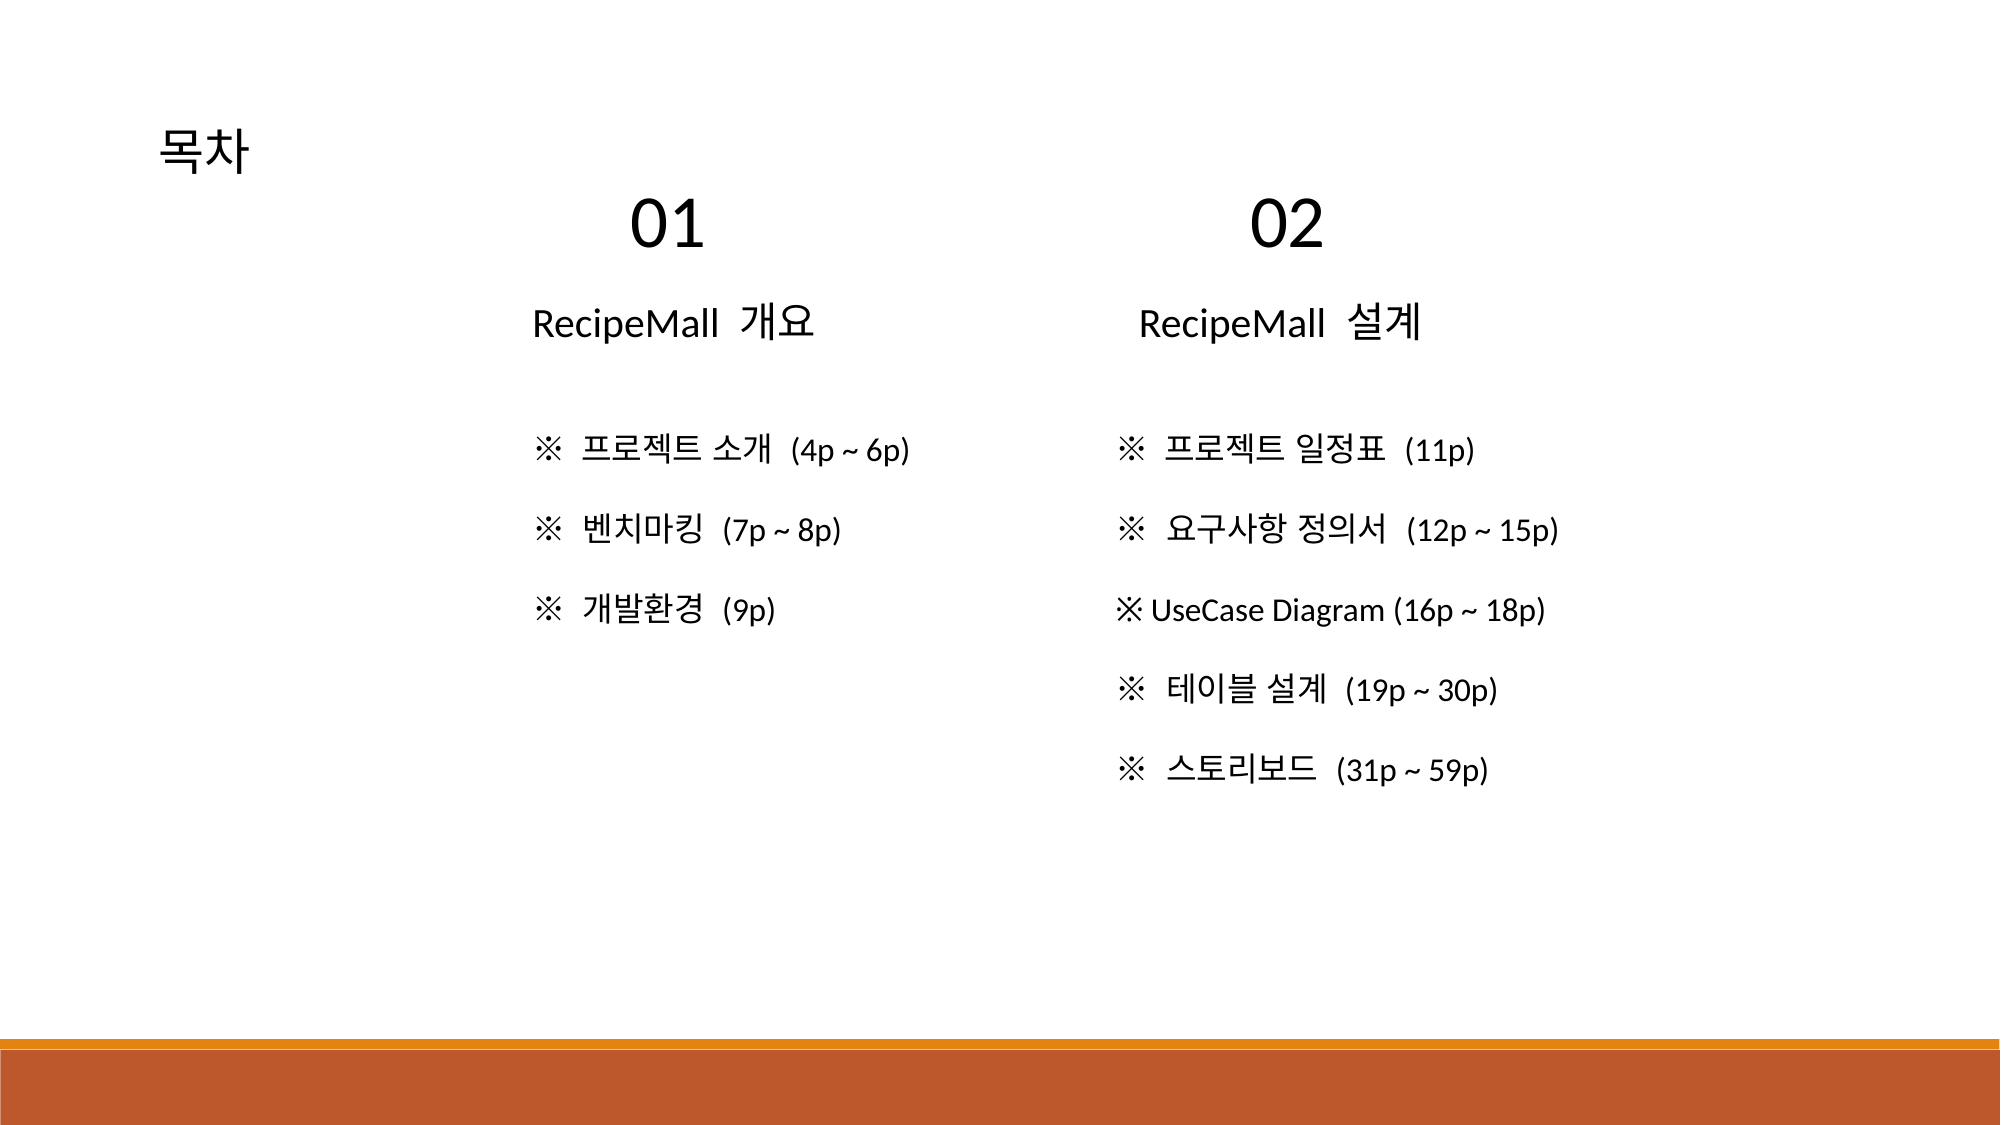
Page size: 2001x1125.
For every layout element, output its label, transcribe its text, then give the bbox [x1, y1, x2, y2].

text_box RecipeMall 개요 [517, 288, 868, 353]
text_box 02 [1235, 164, 1364, 270]
text_box 01 [616, 164, 744, 270]
text_box ※ 프로젝트 일정표 (11p) ※ 요구사항 정의서 (12p ~ 15p) ※ UseCase Diagram (16p ~ 18p) ※ 테이블 설계 (19p ~ 30p) ※ 스토리보드 (31p ~ 59p) [1100, 421, 1653, 836]
text_box 목차 [60, 113, 349, 188]
text_box ※ 프로젝트 소개 (4p ~ 6p) ※ 벤치마킹 (7p ~ 8p) ※ 개발환경 (9p) [517, 421, 980, 676]
text_box RecipeMall 설계 [1124, 288, 1475, 353]
